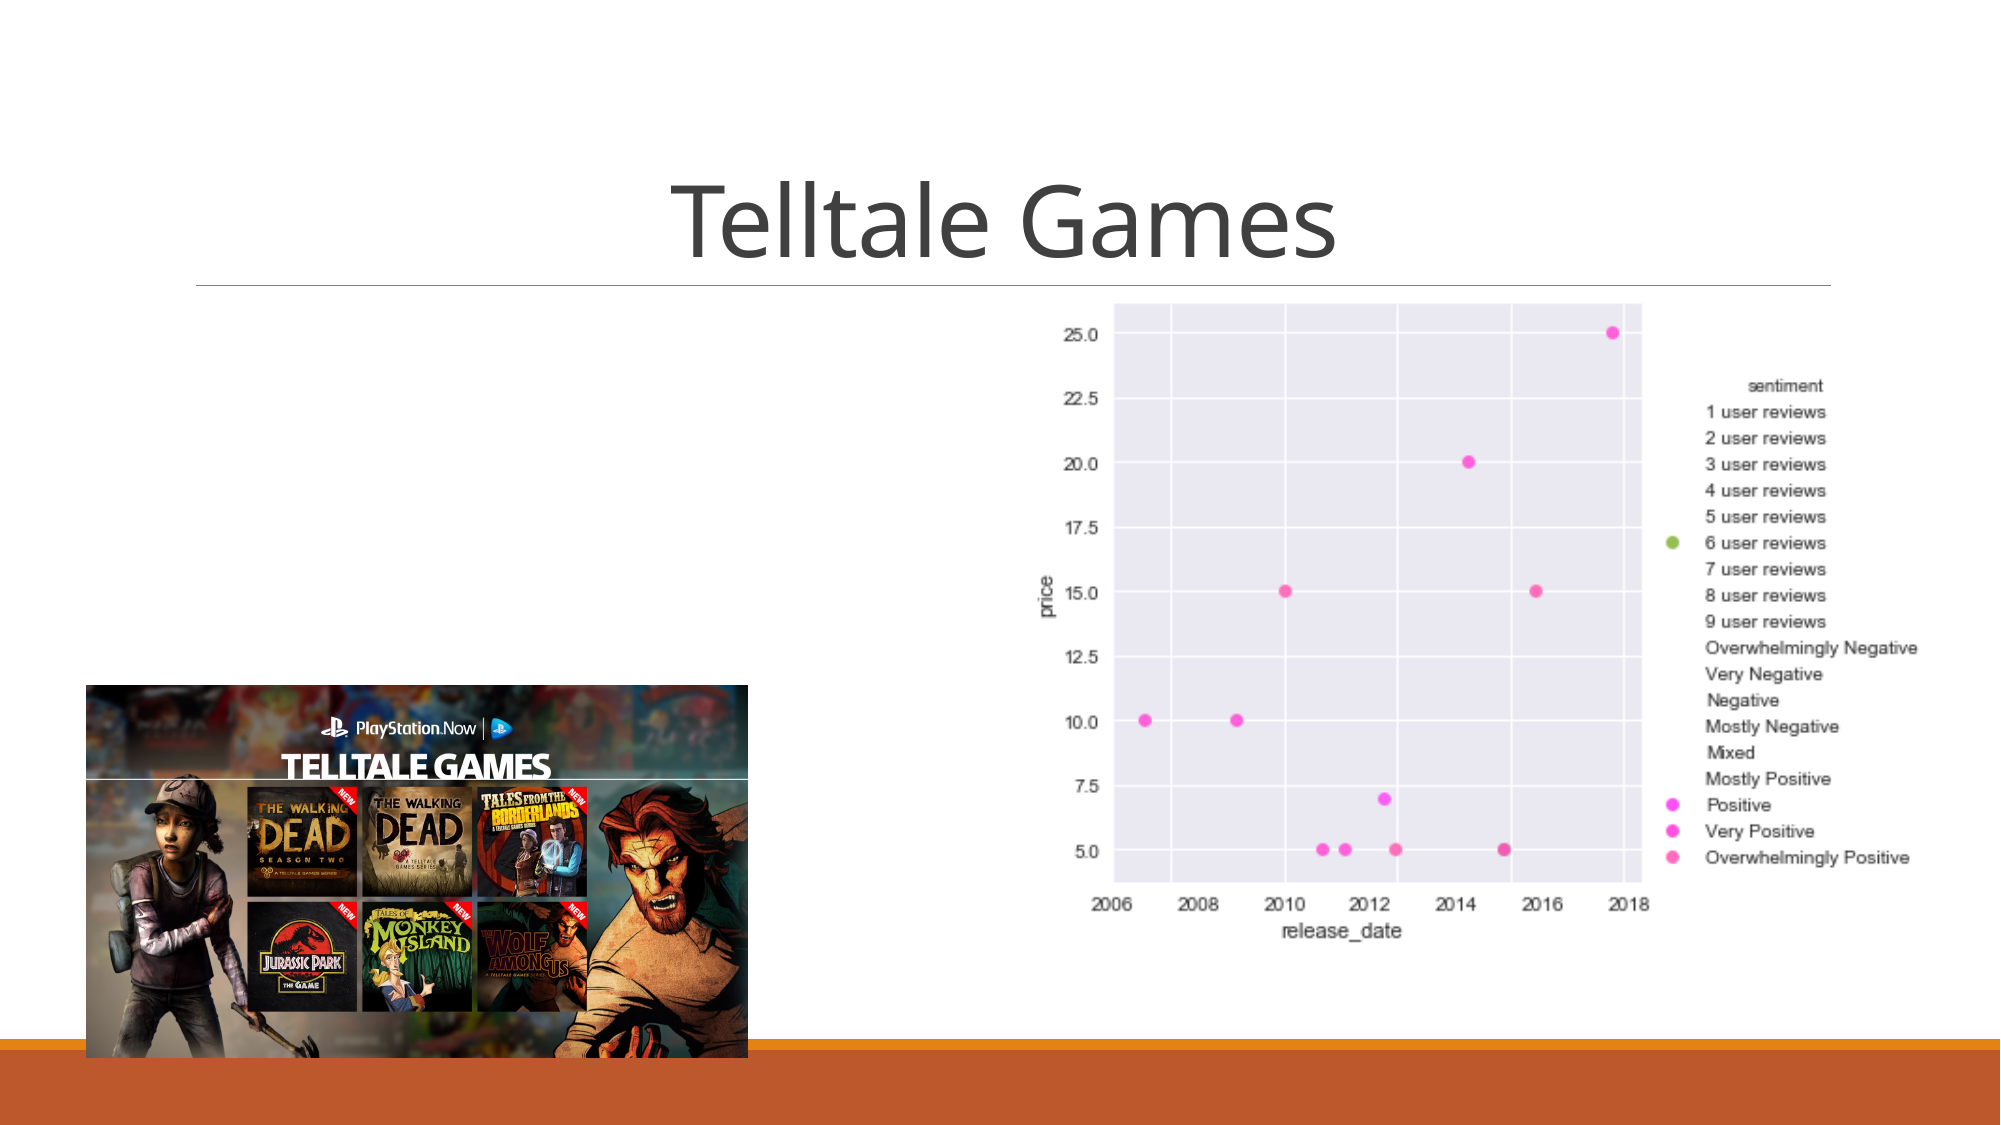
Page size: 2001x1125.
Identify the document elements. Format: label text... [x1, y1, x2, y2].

title Telltale Games [180, 47, 1830, 285]
picture [1038, 888, 1660, 957]
picture [85, 685, 749, 1059]
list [1022, 292, 1950, 954]
